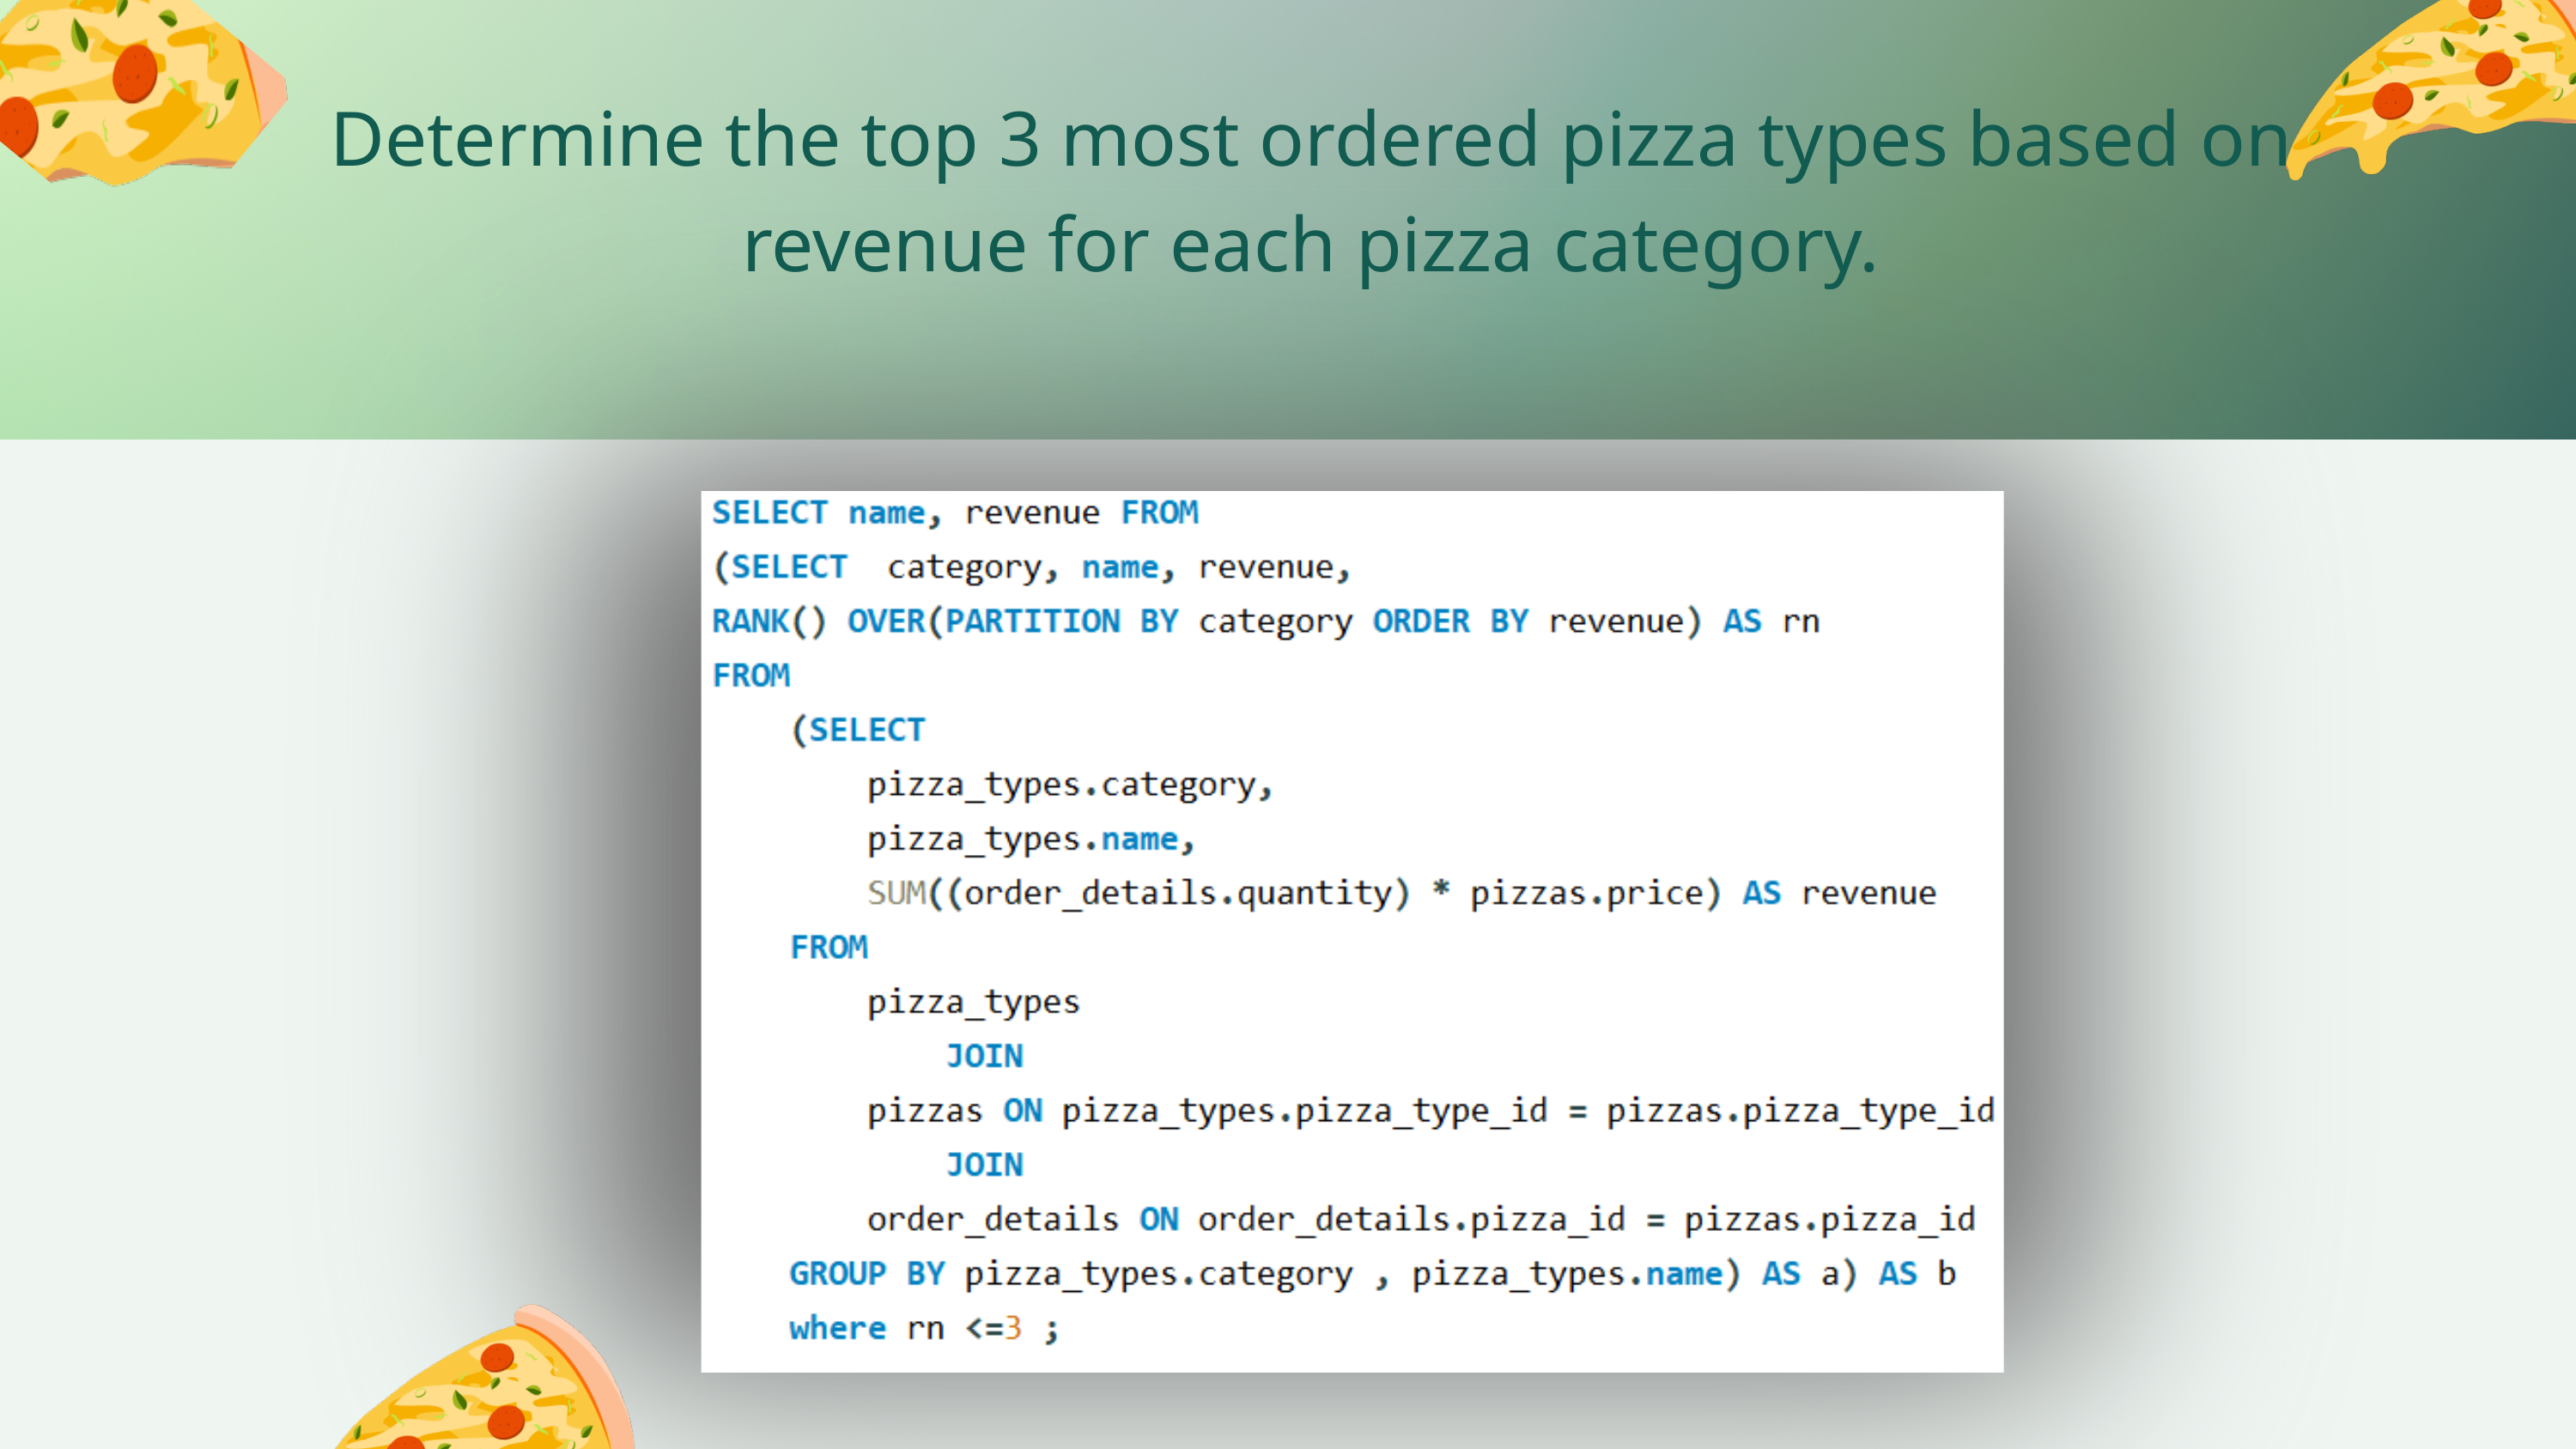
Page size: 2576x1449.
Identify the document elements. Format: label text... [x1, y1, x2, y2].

text_box [297, 1303, 642, 1449]
text_box [283, 161, 2382, 1449]
text_box Determine the top 3 most ordered pizza types based on revenue for each pizza category. [307, 76, 2314, 288]
text_box [0, 0, 2285, 440]
text_box [2285, 0, 2576, 180]
text_box [2382, 180, 2576, 440]
text_box [701, 491, 2004, 1373]
text_box [0, 0, 298, 266]
